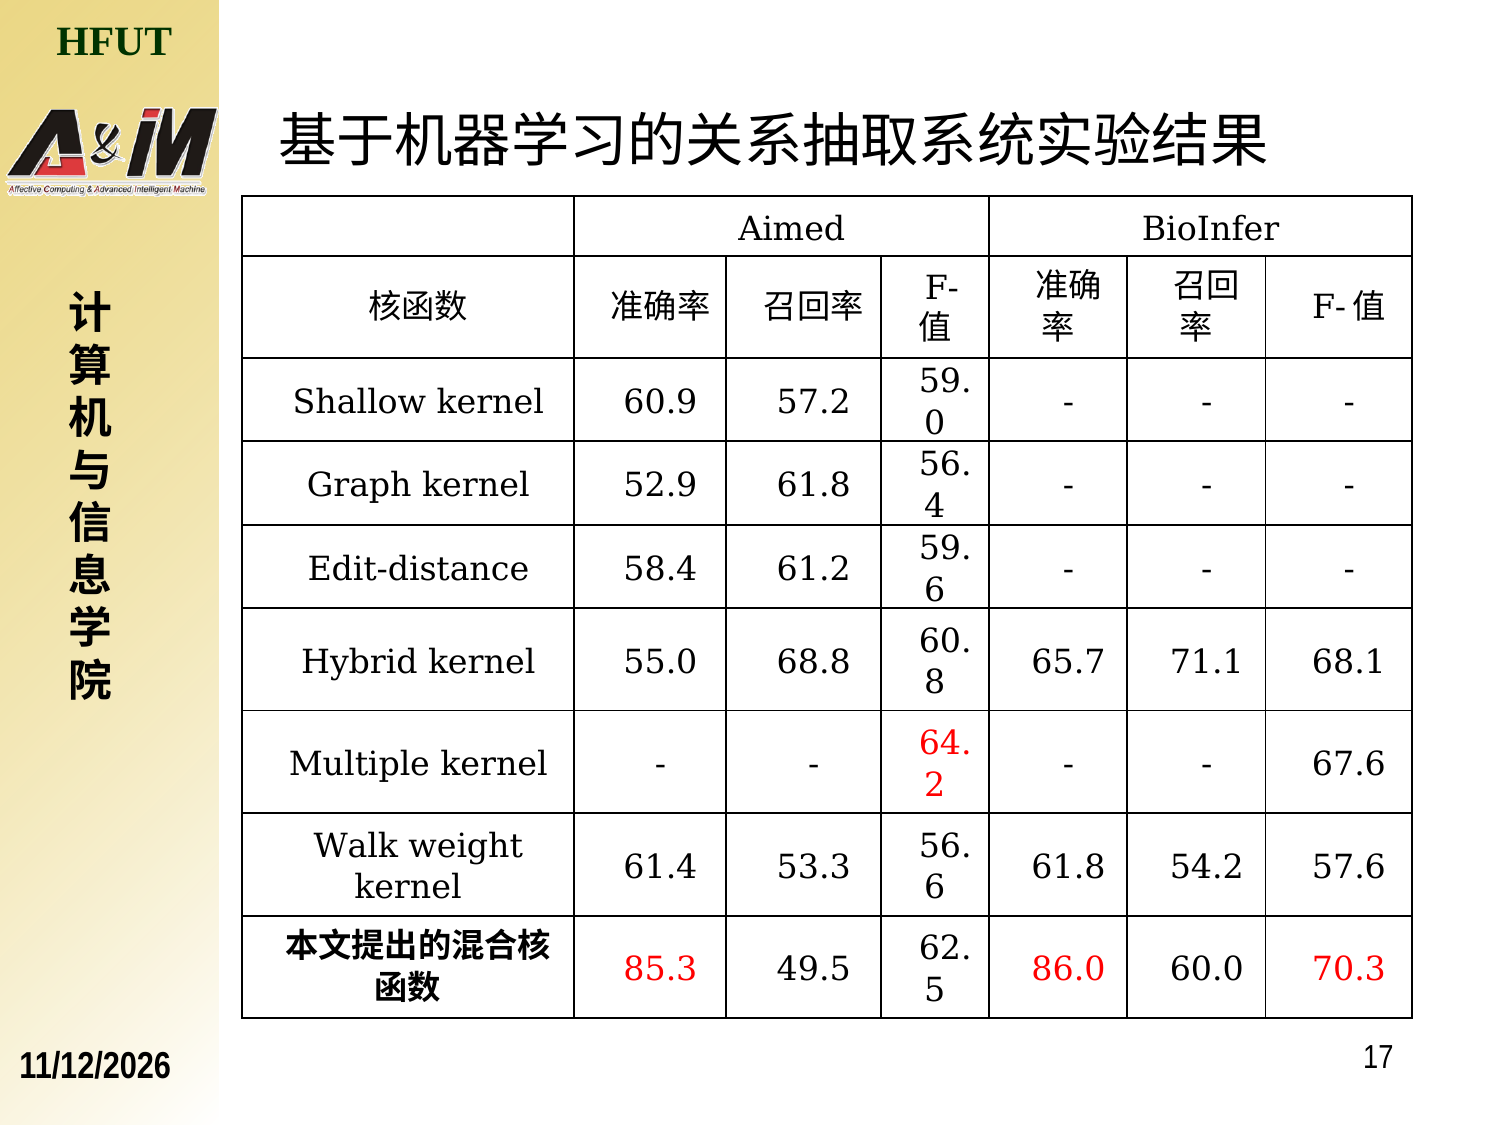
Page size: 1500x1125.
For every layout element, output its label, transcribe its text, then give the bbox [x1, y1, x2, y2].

table_cell - [1128, 359, 1265, 440]
table_cell 59.6 [882, 526, 988, 607]
table_cell Multiple kernel [243, 711, 573, 812]
table_cell 61.2 [727, 526, 880, 607]
table_cell 57.6 [1266, 814, 1411, 915]
table_cell 56.6 [882, 814, 988, 915]
table_cell 60.8 [882, 609, 988, 710]
table_cell - [990, 442, 1126, 524]
table_cell - [1128, 442, 1265, 524]
table_cell Hybrid kernel [243, 609, 573, 710]
table_cell Edit-distance [243, 526, 573, 607]
table_cell 53.3 [727, 814, 880, 915]
table_cell - [727, 711, 880, 812]
table_cell - [575, 711, 725, 812]
table_cell - [990, 711, 1126, 812]
table_cell 64.2 [882, 711, 988, 812]
title 基于机器学习的关系抽取系统实验结果 [263, 71, 1498, 214]
text_box 17 [1068, 1028, 1407, 1104]
table_cell - [1128, 711, 1265, 812]
table_cell 70.3 [1266, 917, 1411, 1017]
table_cell F-值 [882, 257, 988, 357]
table_cell Shallow kernel [243, 359, 573, 440]
table_cell 61.8 [990, 814, 1126, 915]
text_box 2017/4/1 [6, 1034, 207, 1110]
table_cell 准确率 [575, 257, 725, 357]
table_cell 60.0 [1128, 917, 1265, 1017]
table_cell 57.2 [727, 359, 880, 440]
table_cell 68.8 [727, 609, 880, 710]
table_cell 召回率 [1128, 257, 1265, 357]
table_cell - [990, 359, 1126, 440]
table_cell 52.9 [575, 442, 725, 524]
table_cell 71.1 [1128, 609, 1265, 710]
table_cell 准确率 [990, 257, 1126, 357]
table_cell 55.0 [575, 609, 725, 710]
table_cell 54.2 [1128, 814, 1265, 915]
table_cell 85.3 [575, 917, 725, 1017]
table_cell 本文提出的混合核函数 [243, 917, 573, 1017]
table_cell 核函数 [243, 257, 573, 357]
table_cell 召回率 [727, 257, 880, 357]
table_cell 62.5 [882, 917, 988, 1017]
table_cell 65.7 [990, 609, 1126, 710]
picture [5, 107, 219, 197]
table_cell Walk weight kernel [243, 814, 573, 915]
table_cell 86.0 [990, 917, 1126, 1017]
table_cell - [1266, 442, 1411, 524]
table_cell 58.4 [575, 526, 725, 607]
table_cell 67.6 [1266, 711, 1411, 812]
table_cell 61.8 [727, 442, 880, 524]
table_cell 56.4 [882, 442, 988, 524]
table_cell - [1266, 359, 1411, 440]
table_cell 49.5 [727, 917, 880, 1017]
table_cell 60.9 [575, 359, 725, 440]
table_cell 61.4 [575, 814, 725, 915]
table_cell 59.0 [882, 359, 988, 440]
table_cell - [1266, 526, 1411, 607]
table_header BioInfer [990, 197, 1411, 255]
table_header Aimed [575, 197, 988, 255]
table_cell F-值 [1266, 257, 1411, 357]
table_cell Graph kernel [243, 442, 573, 524]
table_cell 68.1 [1266, 609, 1411, 710]
table_cell - [1128, 526, 1265, 607]
table_cell - [990, 526, 1126, 607]
text_box 计算机与信息学院 [53, 277, 113, 713]
table_header [243, 197, 573, 255]
